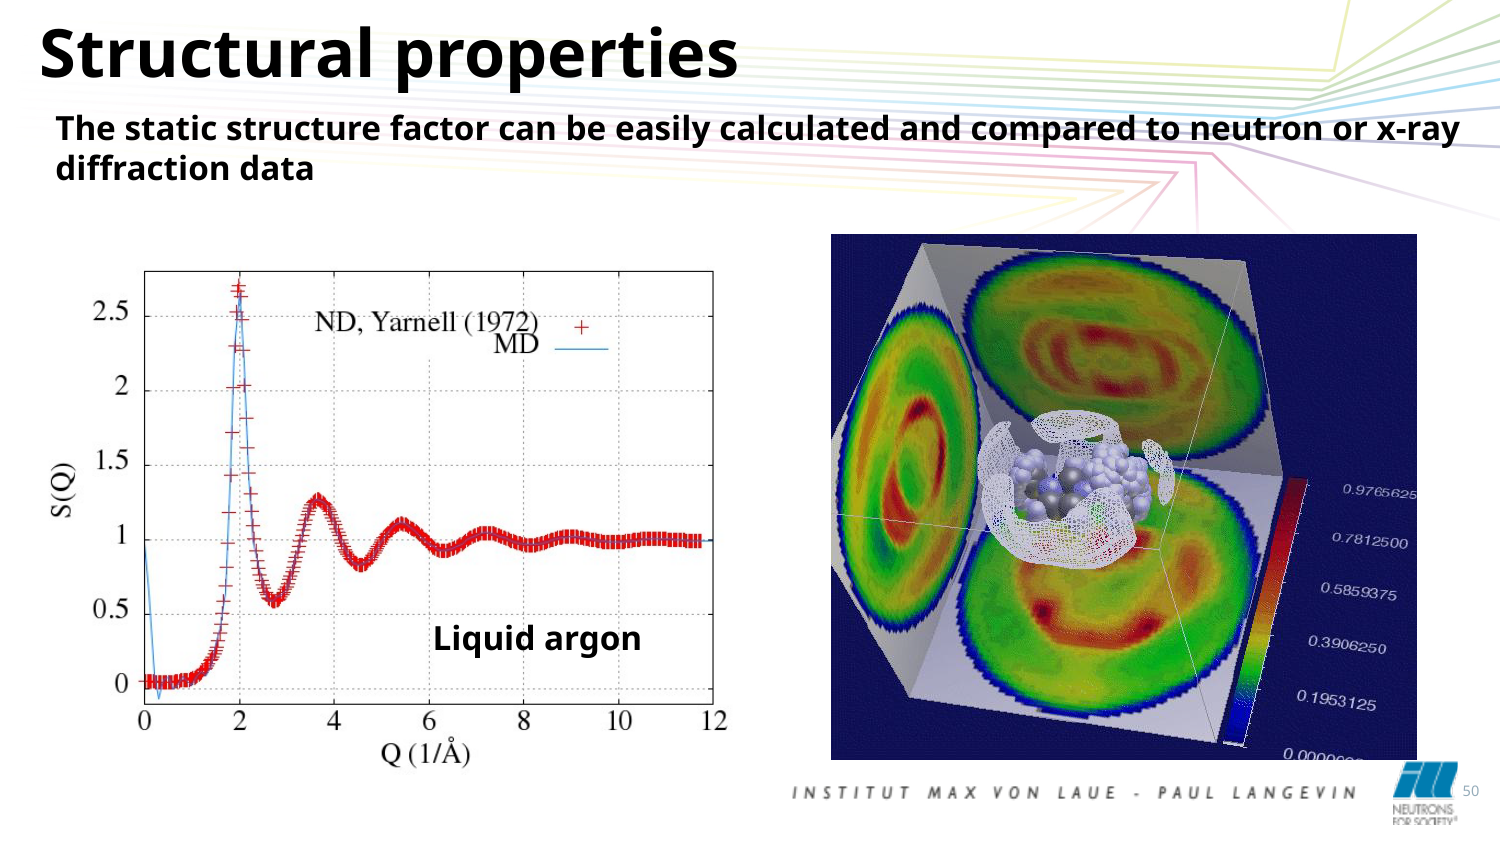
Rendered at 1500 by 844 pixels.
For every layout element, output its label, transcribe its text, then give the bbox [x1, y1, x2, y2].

picture [0, 0, 1500, 844]
list Structural properties [25, 3, 1457, 94]
text_box The static structure factor can be easily calculated and compared to neutron or x-ray diffraction data [40, 99, 1486, 195]
